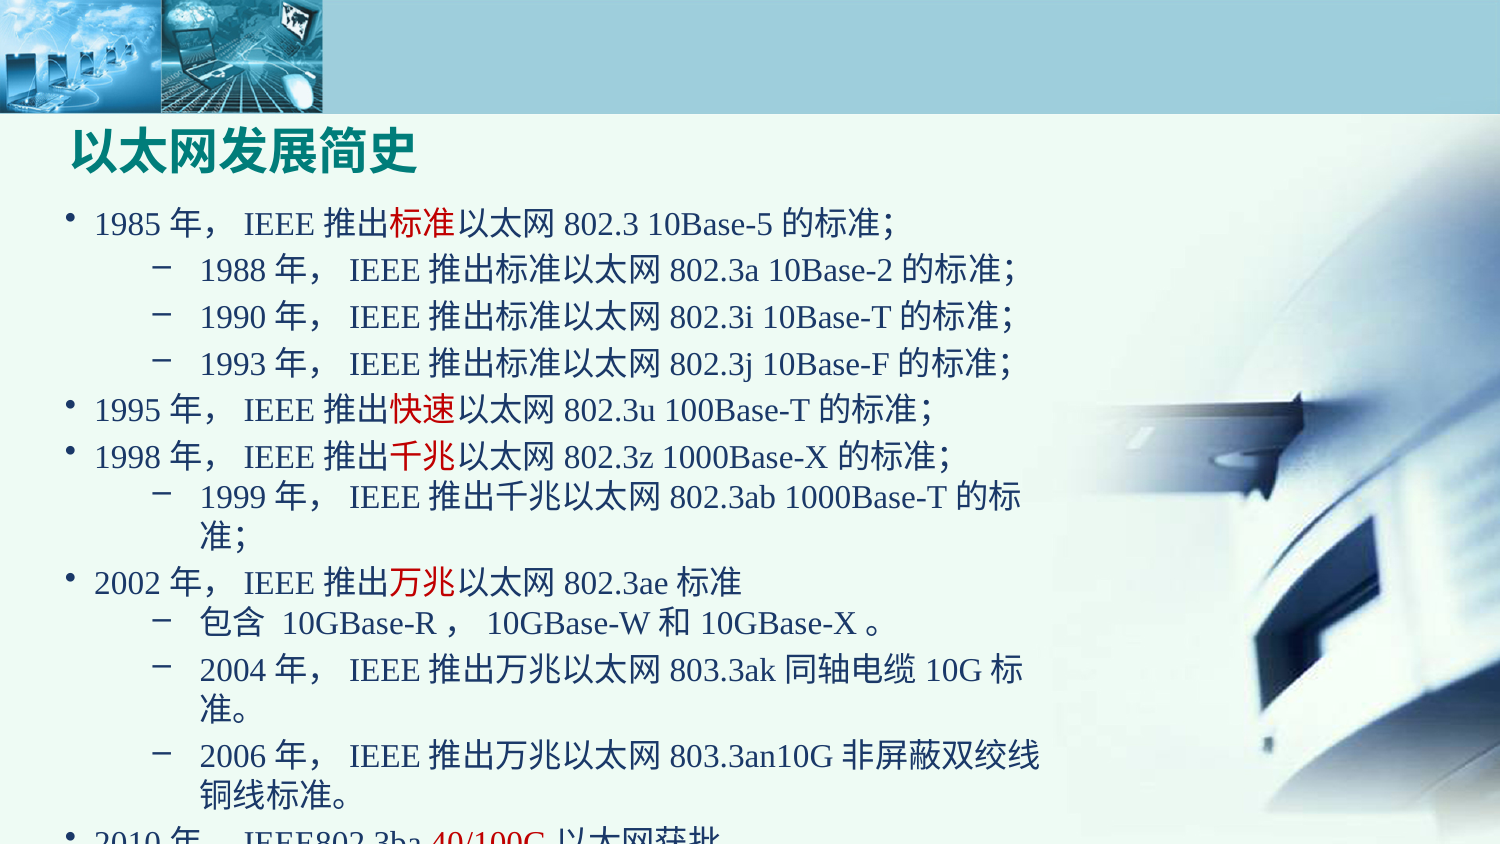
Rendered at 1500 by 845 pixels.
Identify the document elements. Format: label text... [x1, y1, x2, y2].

title 以太网发展简史 [52, 102, 668, 194]
list 1985年，IEEE推出标准以太网802.3 10Base-5的标准； 1988年，IEEE推出标准以太网802.3a 10Base-2的标准； 1990年，IEEE推出标准以太网802.3i 10Base-T的标准； 1993年，IEEE推出标准以太网802.3j 10Base-F的标准； 1995年，IEEE推出快速以太网802.3u 100Base-T的标准； 1998年，IEEE推出千兆以太网802.3z 1000Base-X的标准； 1999年，IEEE推出千兆以太网802.3ab 1000Base-T的标准； 2002年，IEEE推出万兆以太网802.3ae标准 包含 10GBase-R，10GBase-W和10GBase-X。 2004年，IEEE推出万兆以太网803.3ak同轴电缆10G标准。 2006年，IEEE推出万兆以太网803.3an10G非屏蔽双绞线铜线标准。 2010年，IEEE802.3ba,40/100G以太网获批。 [49, 194, 1067, 821]
picture [0, 0, 1500, 844]
